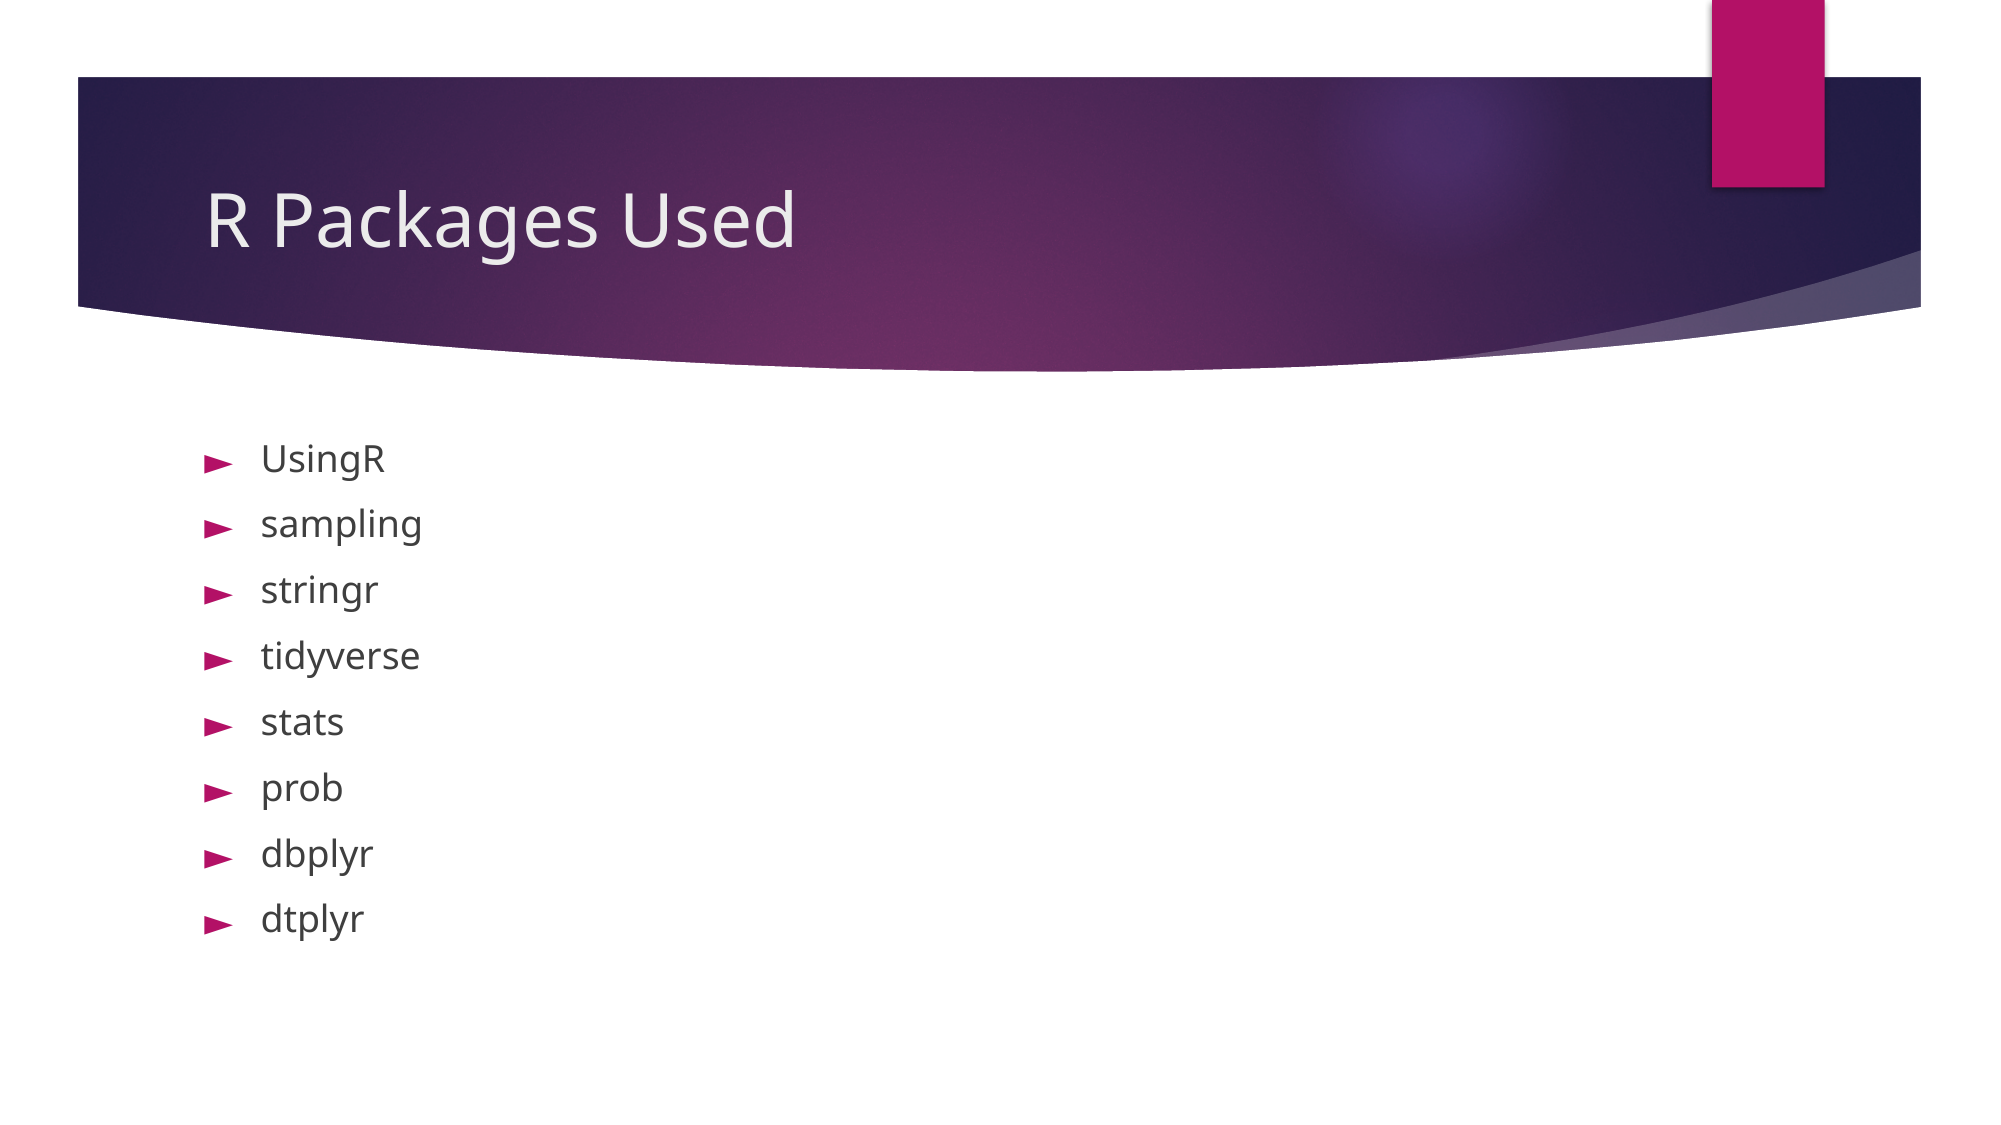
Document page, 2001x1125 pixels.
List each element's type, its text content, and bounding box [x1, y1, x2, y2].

list UsingR sampling stringr tidyverse stats prob dbplyr dtplyr [189, 427, 1638, 988]
title R Packages Used [189, 159, 1627, 276]
picture [79, 78, 1920, 371]
